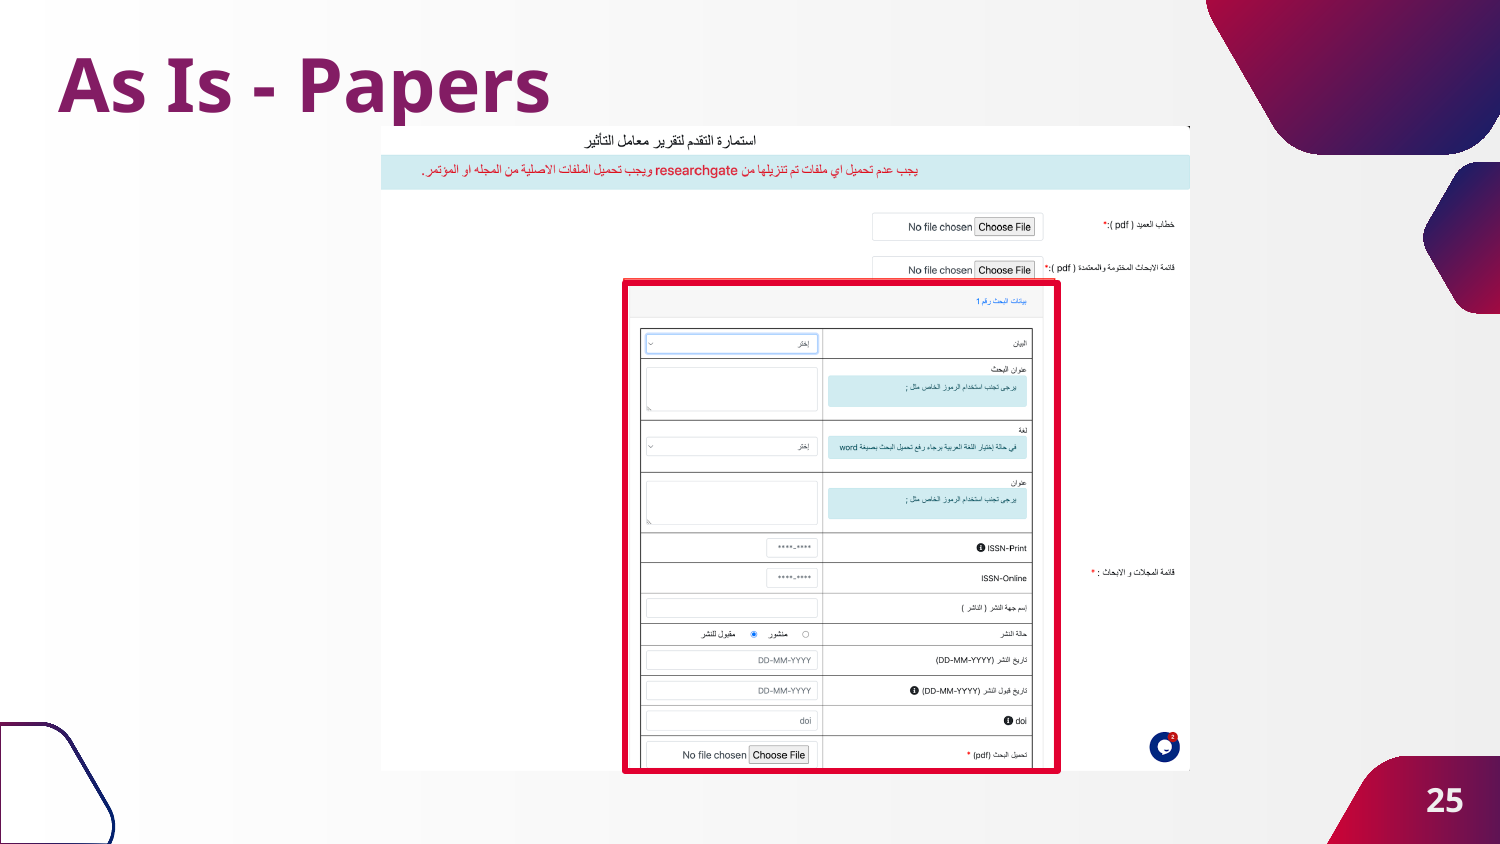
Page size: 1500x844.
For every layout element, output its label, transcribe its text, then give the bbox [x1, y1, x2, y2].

picture [380, 126, 1191, 772]
slide_number 25 [1389, 755, 1500, 844]
title As Is - Papers [43, 38, 908, 127]
